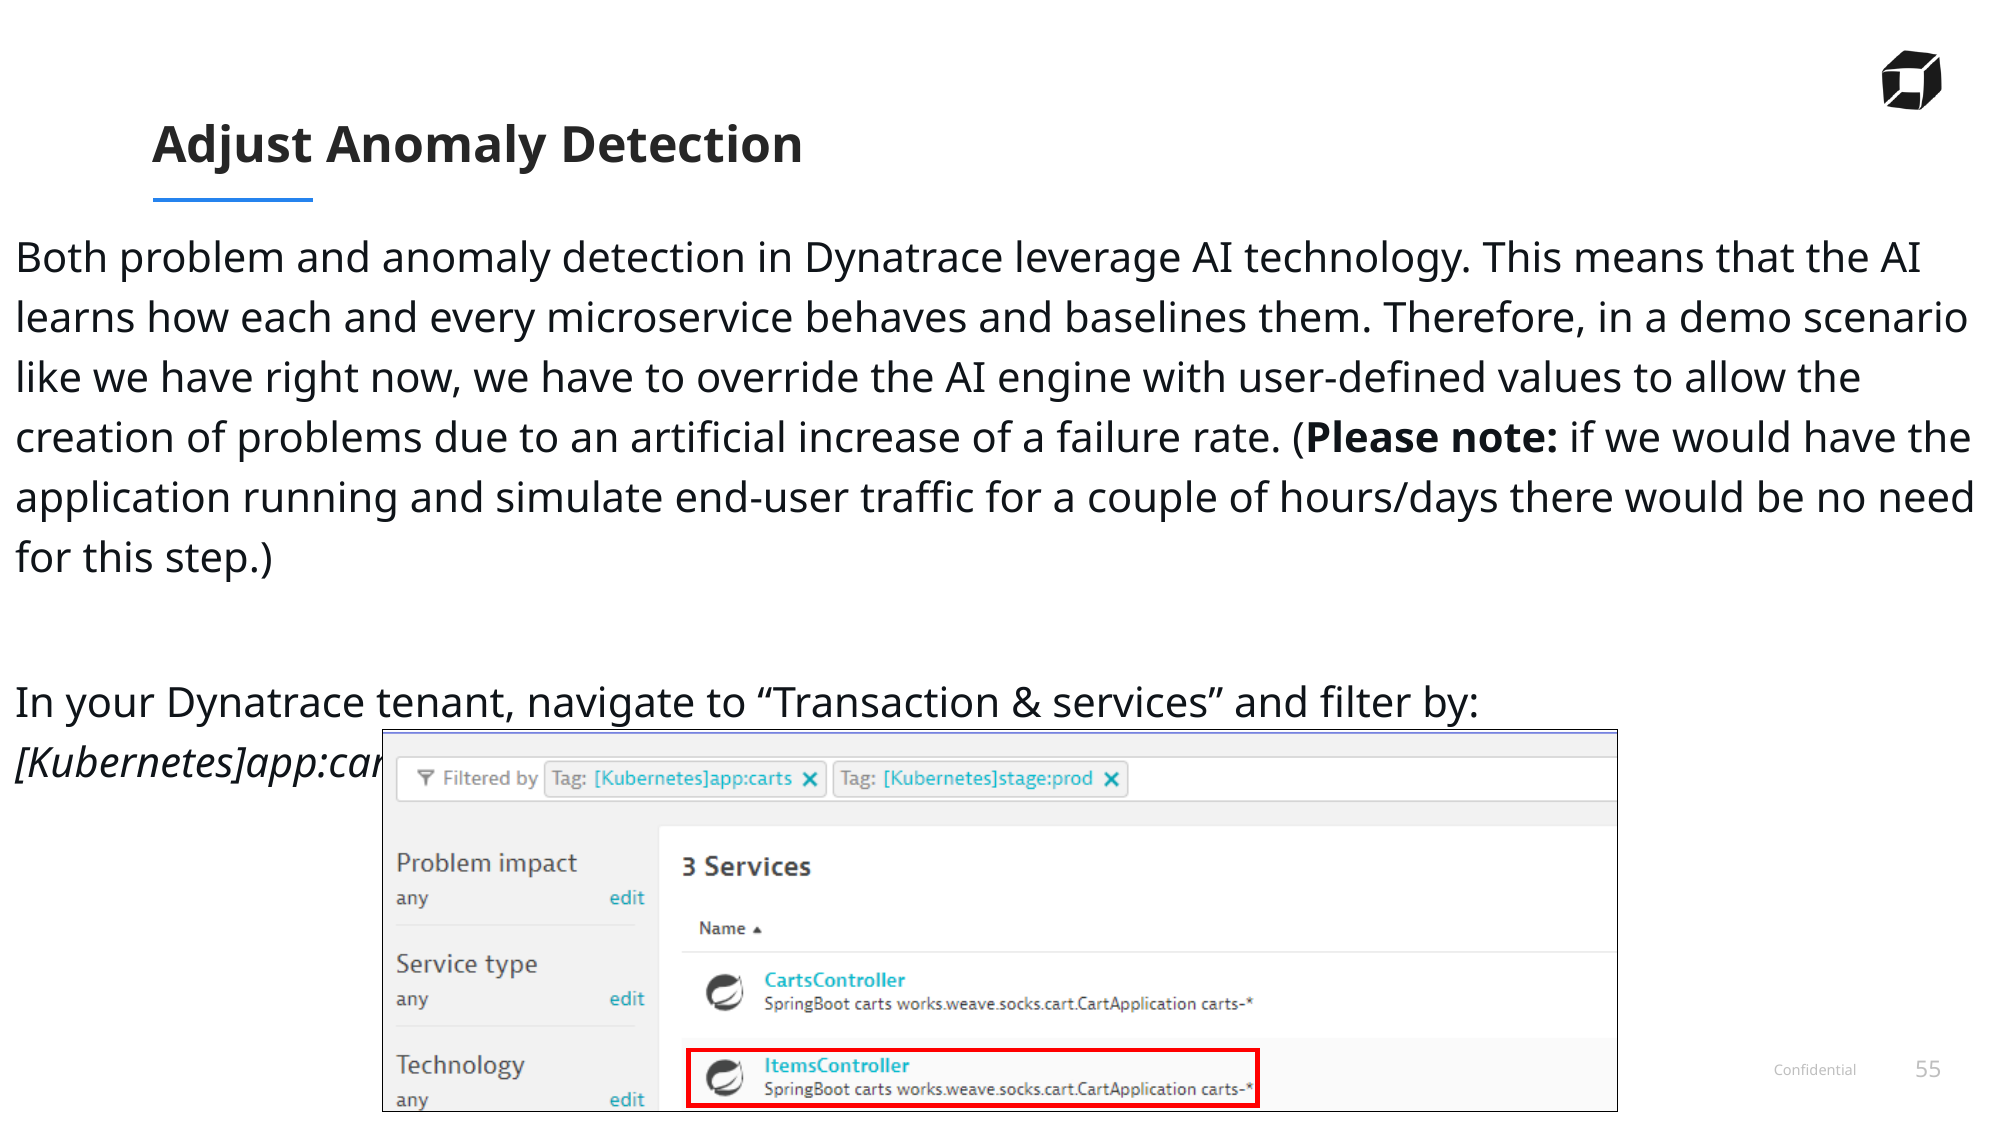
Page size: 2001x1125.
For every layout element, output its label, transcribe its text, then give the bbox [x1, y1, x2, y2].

list Both problem and anomaly detection in Dynatrace leverage AI technology. This means that the AI learns how each and every microservice behaves and baselines them. Therefore, in a demo scenario like we have right now, we have to override the AI engine with user-defined values to allow the creation of problems due to an artificial increase of a failure rate. (Please note: if we would have the application running and simulate end-user traffic for a couple of hours/days there would be no need for this step.) In your Dynatrace tenant, navigate to “Transaction & services” and filter by: [Kubernetes]app:carts and [Kubernetes]environment:production [0, 213, 2000, 978]
picture [1881, 50, 1942, 110]
title Adjust Anomaly Detection [137, 59, 1863, 181]
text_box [382, 729, 1618, 1112]
